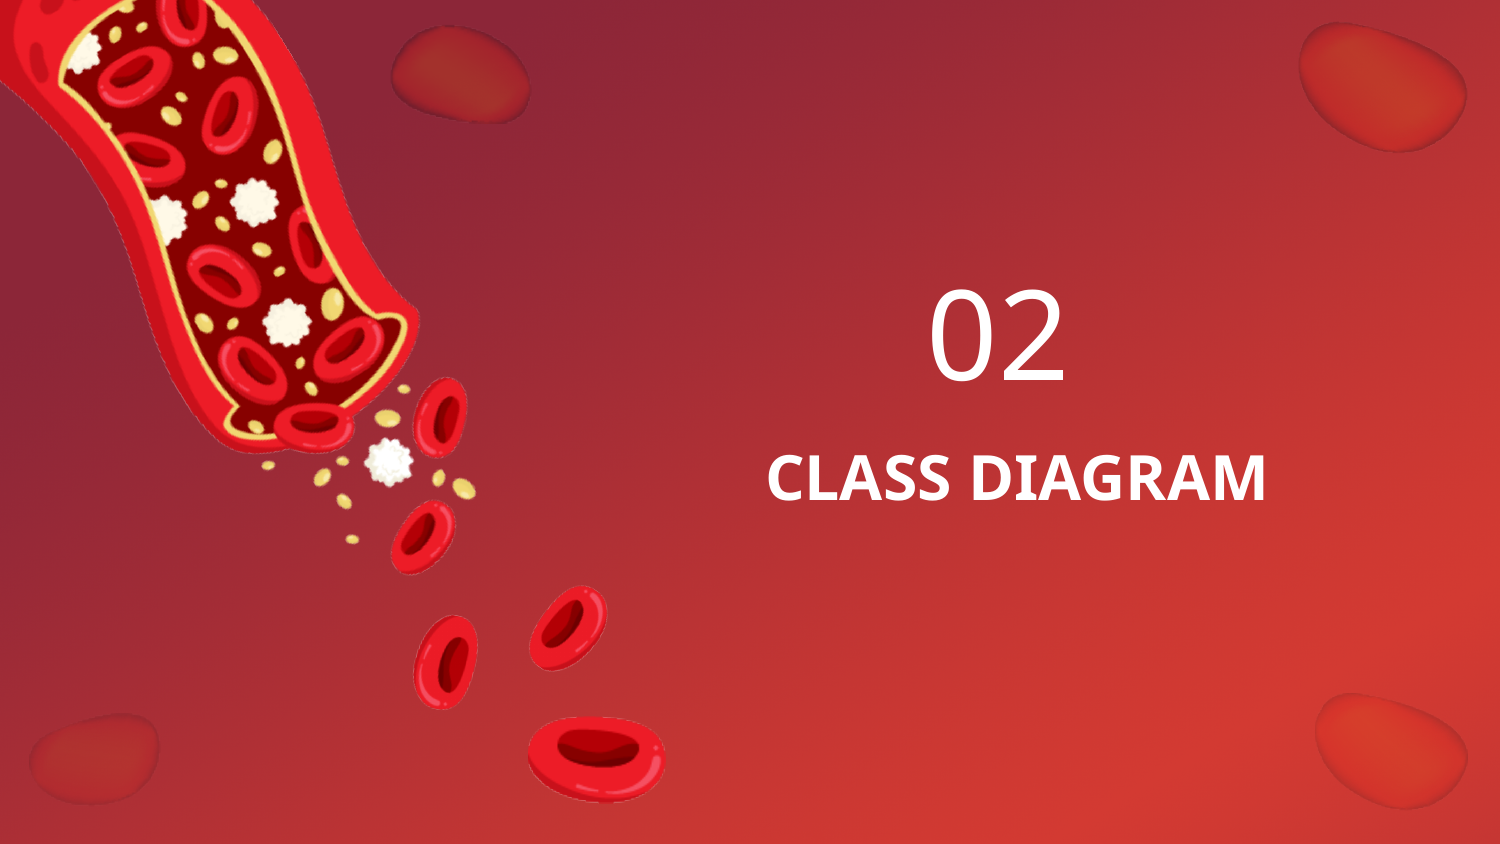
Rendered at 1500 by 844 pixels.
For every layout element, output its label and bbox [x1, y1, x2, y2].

text_box [0, 0, 666, 805]
picture [0, 0, 1500, 844]
text_box [665, 21, 1468, 811]
